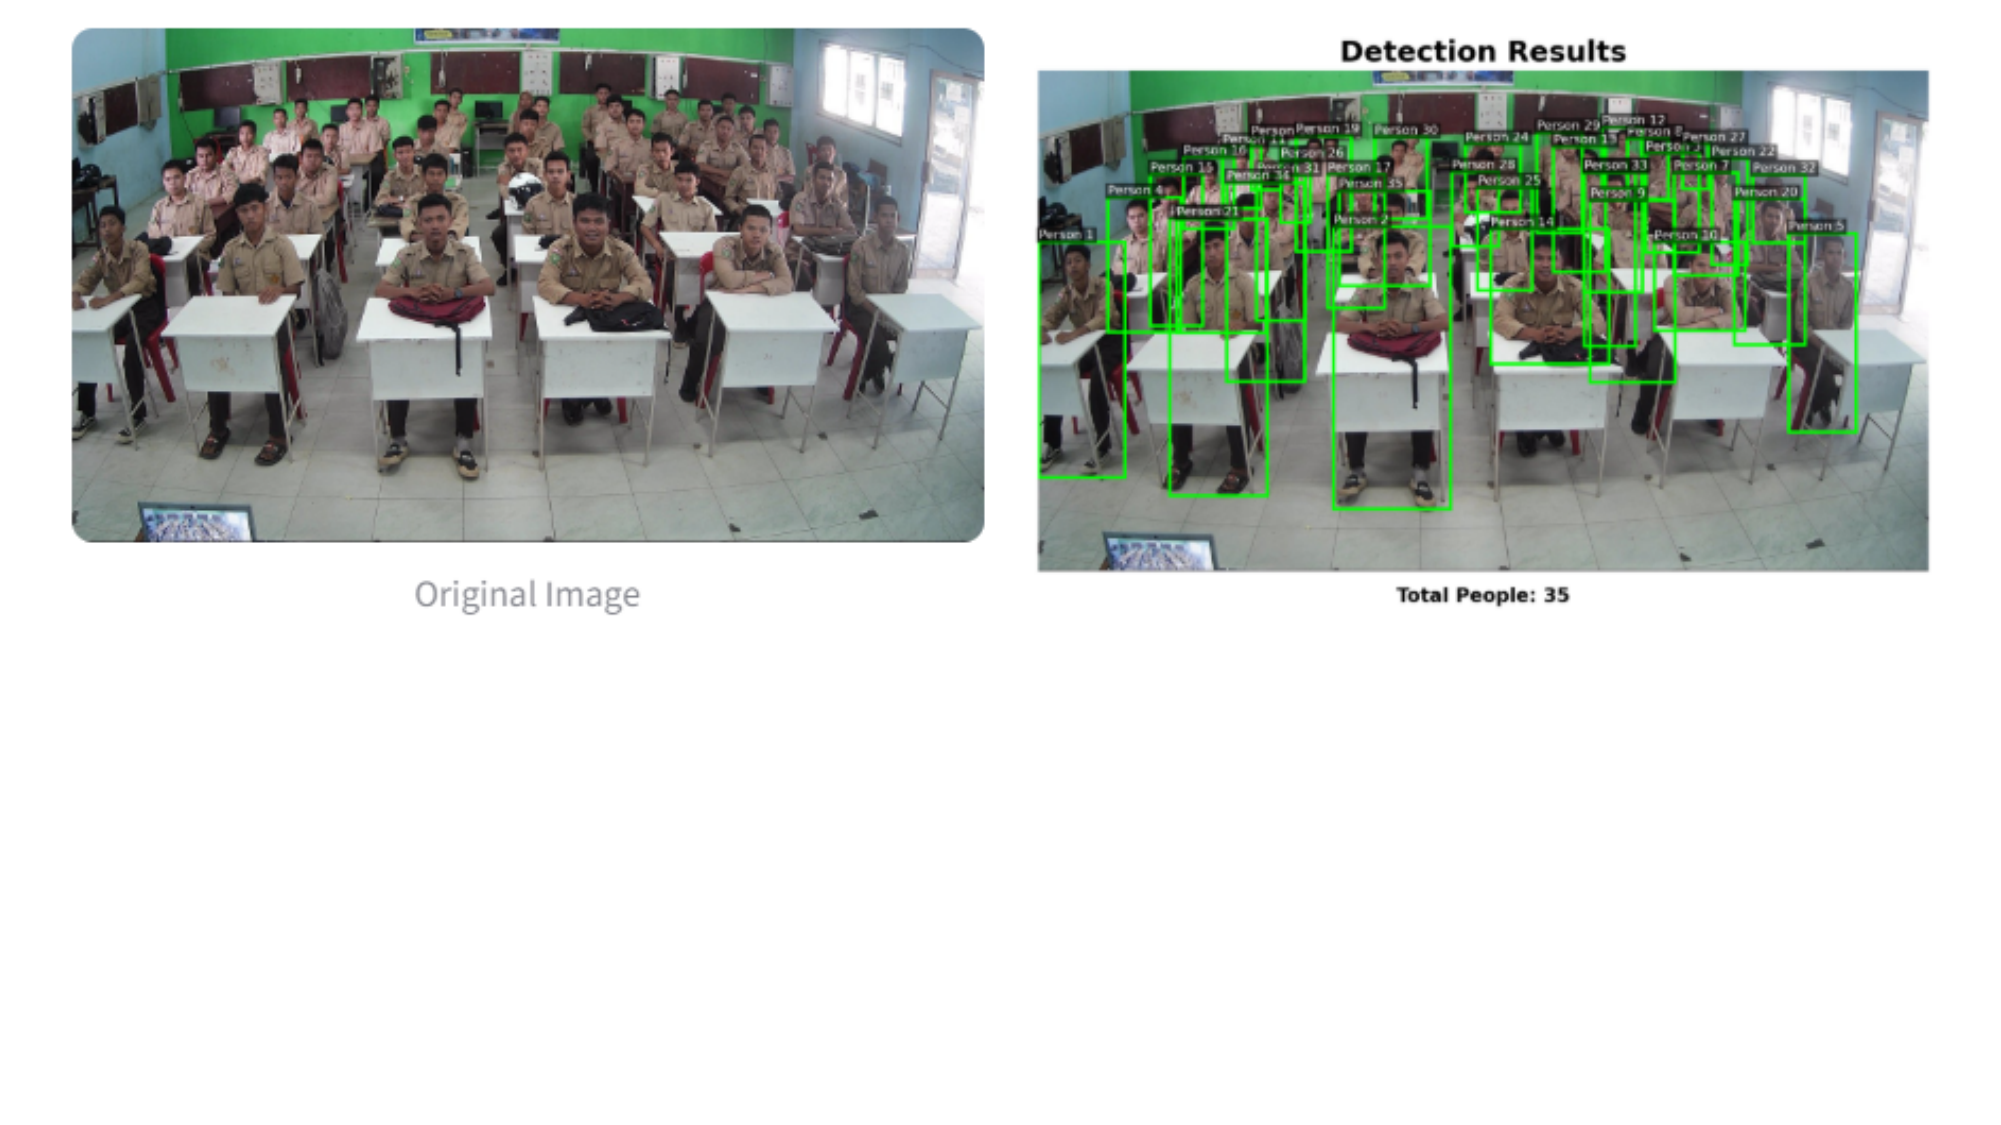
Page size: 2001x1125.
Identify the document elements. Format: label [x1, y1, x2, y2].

picture [13, 0, 1993, 730]
